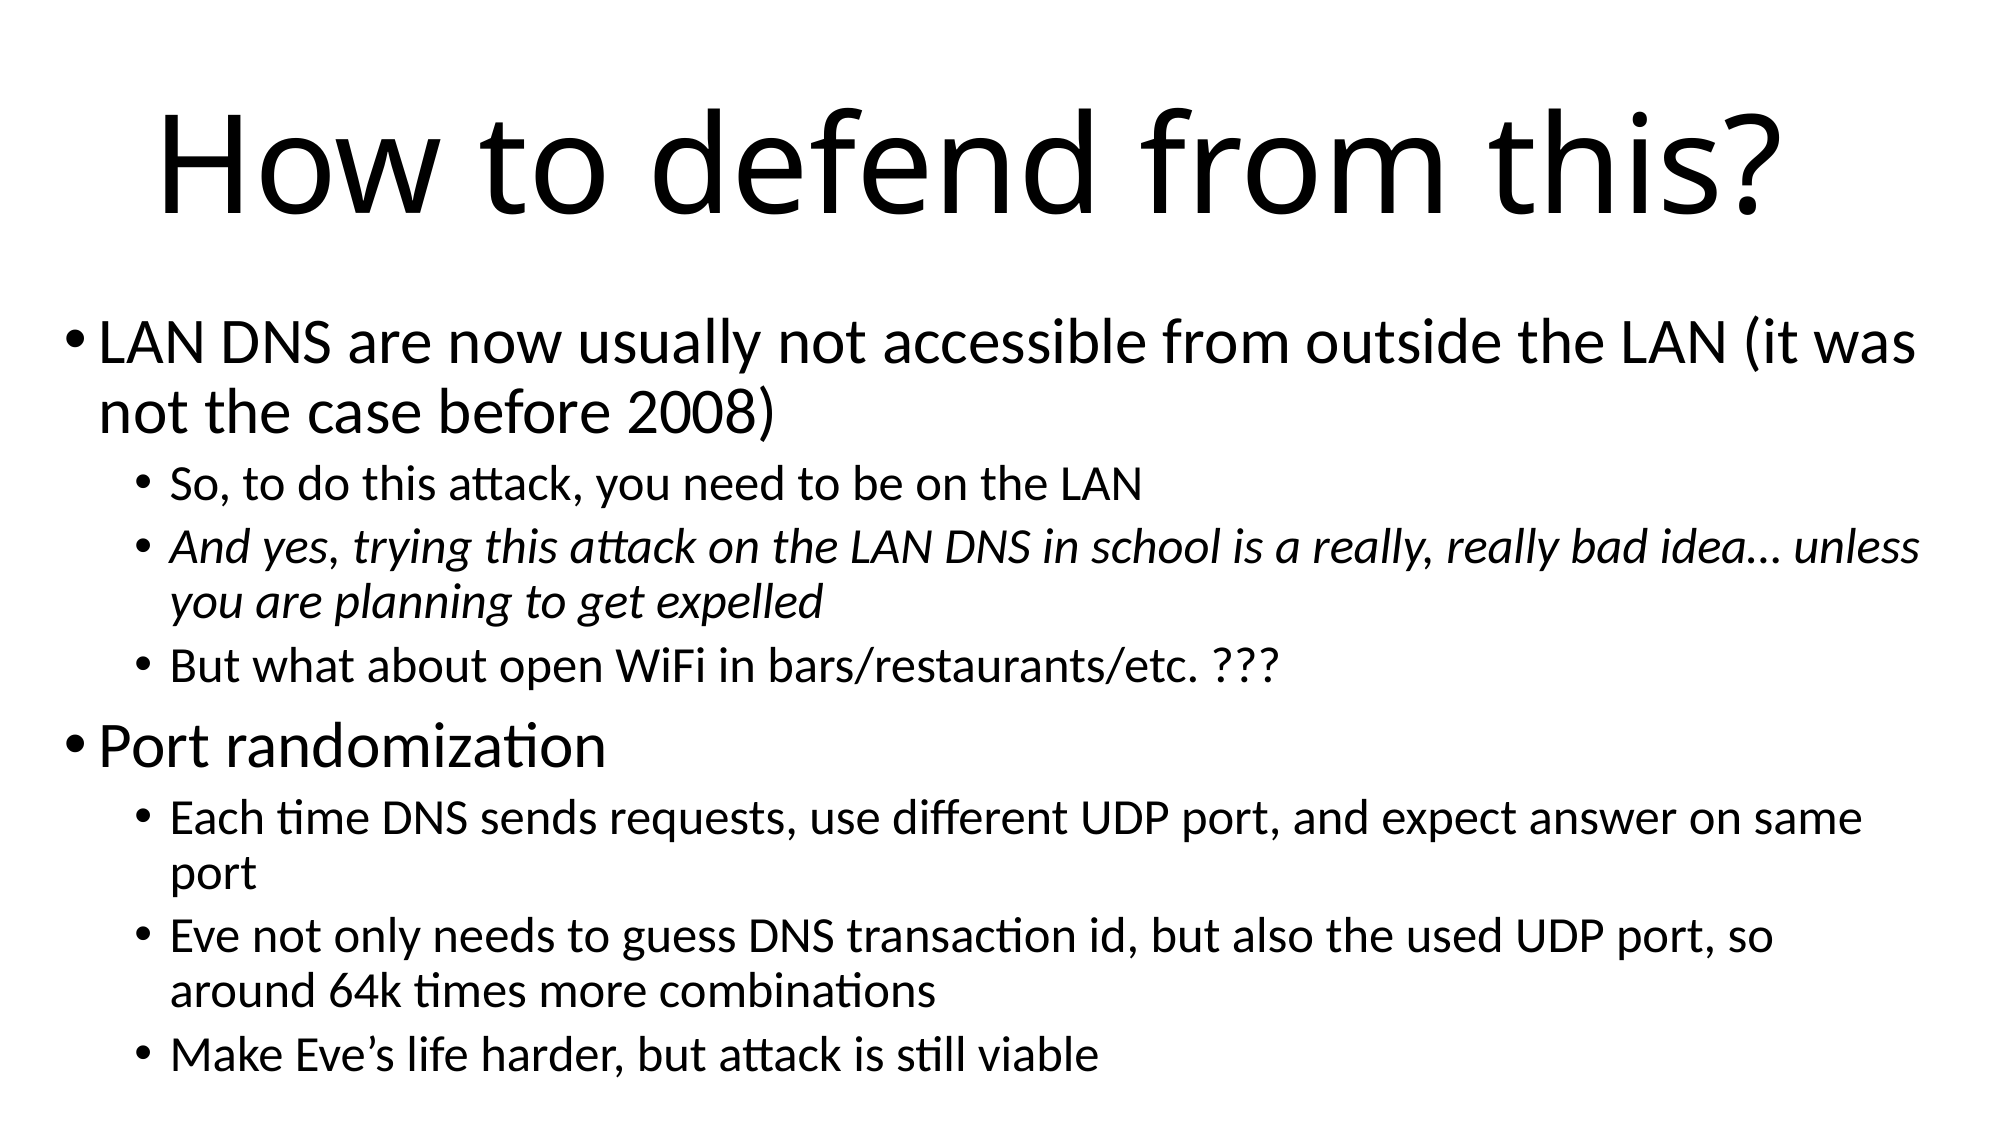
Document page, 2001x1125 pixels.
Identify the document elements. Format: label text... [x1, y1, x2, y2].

title How to defend from this? [137, 59, 1863, 278]
list LAN DNS are now usually not accessible from outside the LAN (it was not the case before 2008) So, to do this attack, you need to be on the LAN And yes, trying this attack on the LAN DNS in school is a really, really bad idea… unless you are planning to get expelled But what about open WiFi in bars/restaurants/etc. ??? Port randomization Each time DNS sends requests, use different UDP port, and expect answer on same port Eve not only needs to guess DNS transaction id, but also the used UDP port, so around 64k times more combinations Make Eve’s life harder, but attack is still viable [48, 299, 1947, 1094]
